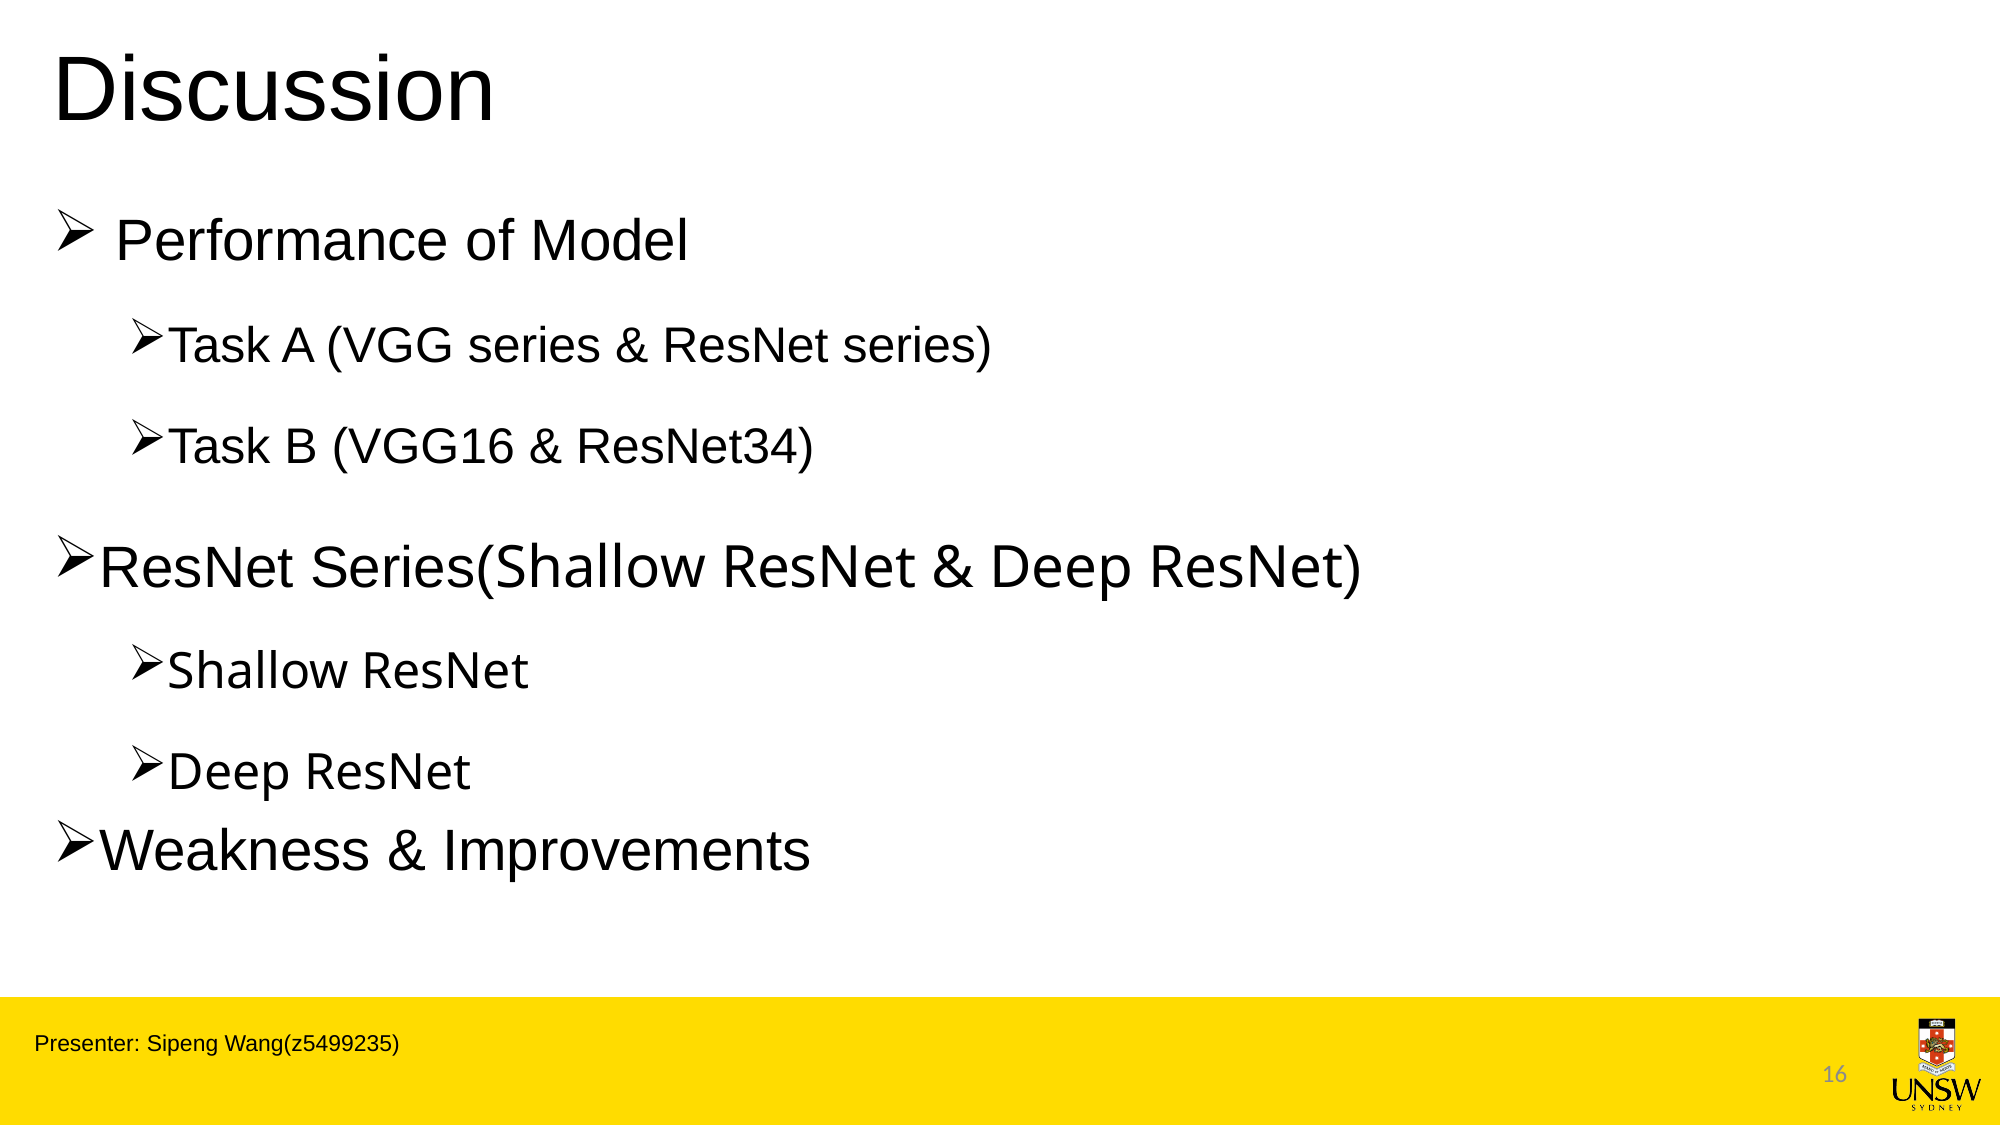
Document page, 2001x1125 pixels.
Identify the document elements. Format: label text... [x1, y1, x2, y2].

text_box Presenter: Sipeng Wang(z5499235) [19, 1021, 1222, 1064]
slide_number 16 [1412, 1042, 1863, 1103]
title Discussion [37, 22, 1946, 159]
list Performance of Model Task A (VGG series & ResNet series) Task B (VGG16 & ResNet34) ResNet Series(Shallow ResNet & Deep ResNet) Shallow ResNet Deep ResNet Weakness & Improvements [37, 159, 1946, 986]
picture [1887, 1007, 1986, 1122]
